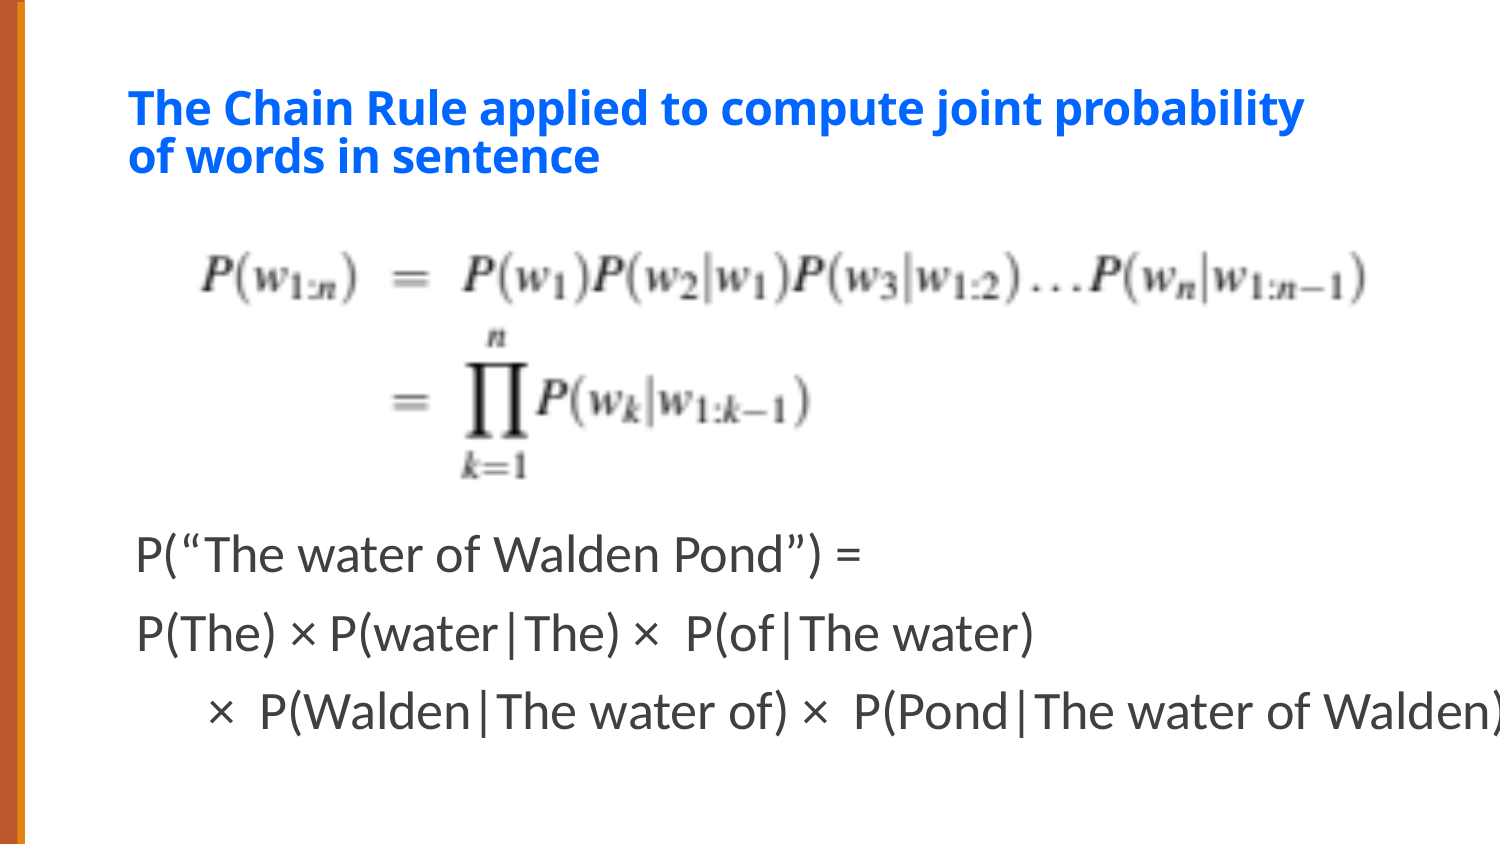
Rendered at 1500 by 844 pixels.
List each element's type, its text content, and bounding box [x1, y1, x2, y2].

list P(“The water of Walden Pond”) = P(The) × P(water|The) × P(of|The water) × P(Walden|The water of) × P(Pond|The water of Walden) [135, 196, 1500, 760]
picture [175, 232, 1370, 484]
title The Chain Rule applied to compute joint probability of words in sentence [112, 79, 1350, 191]
